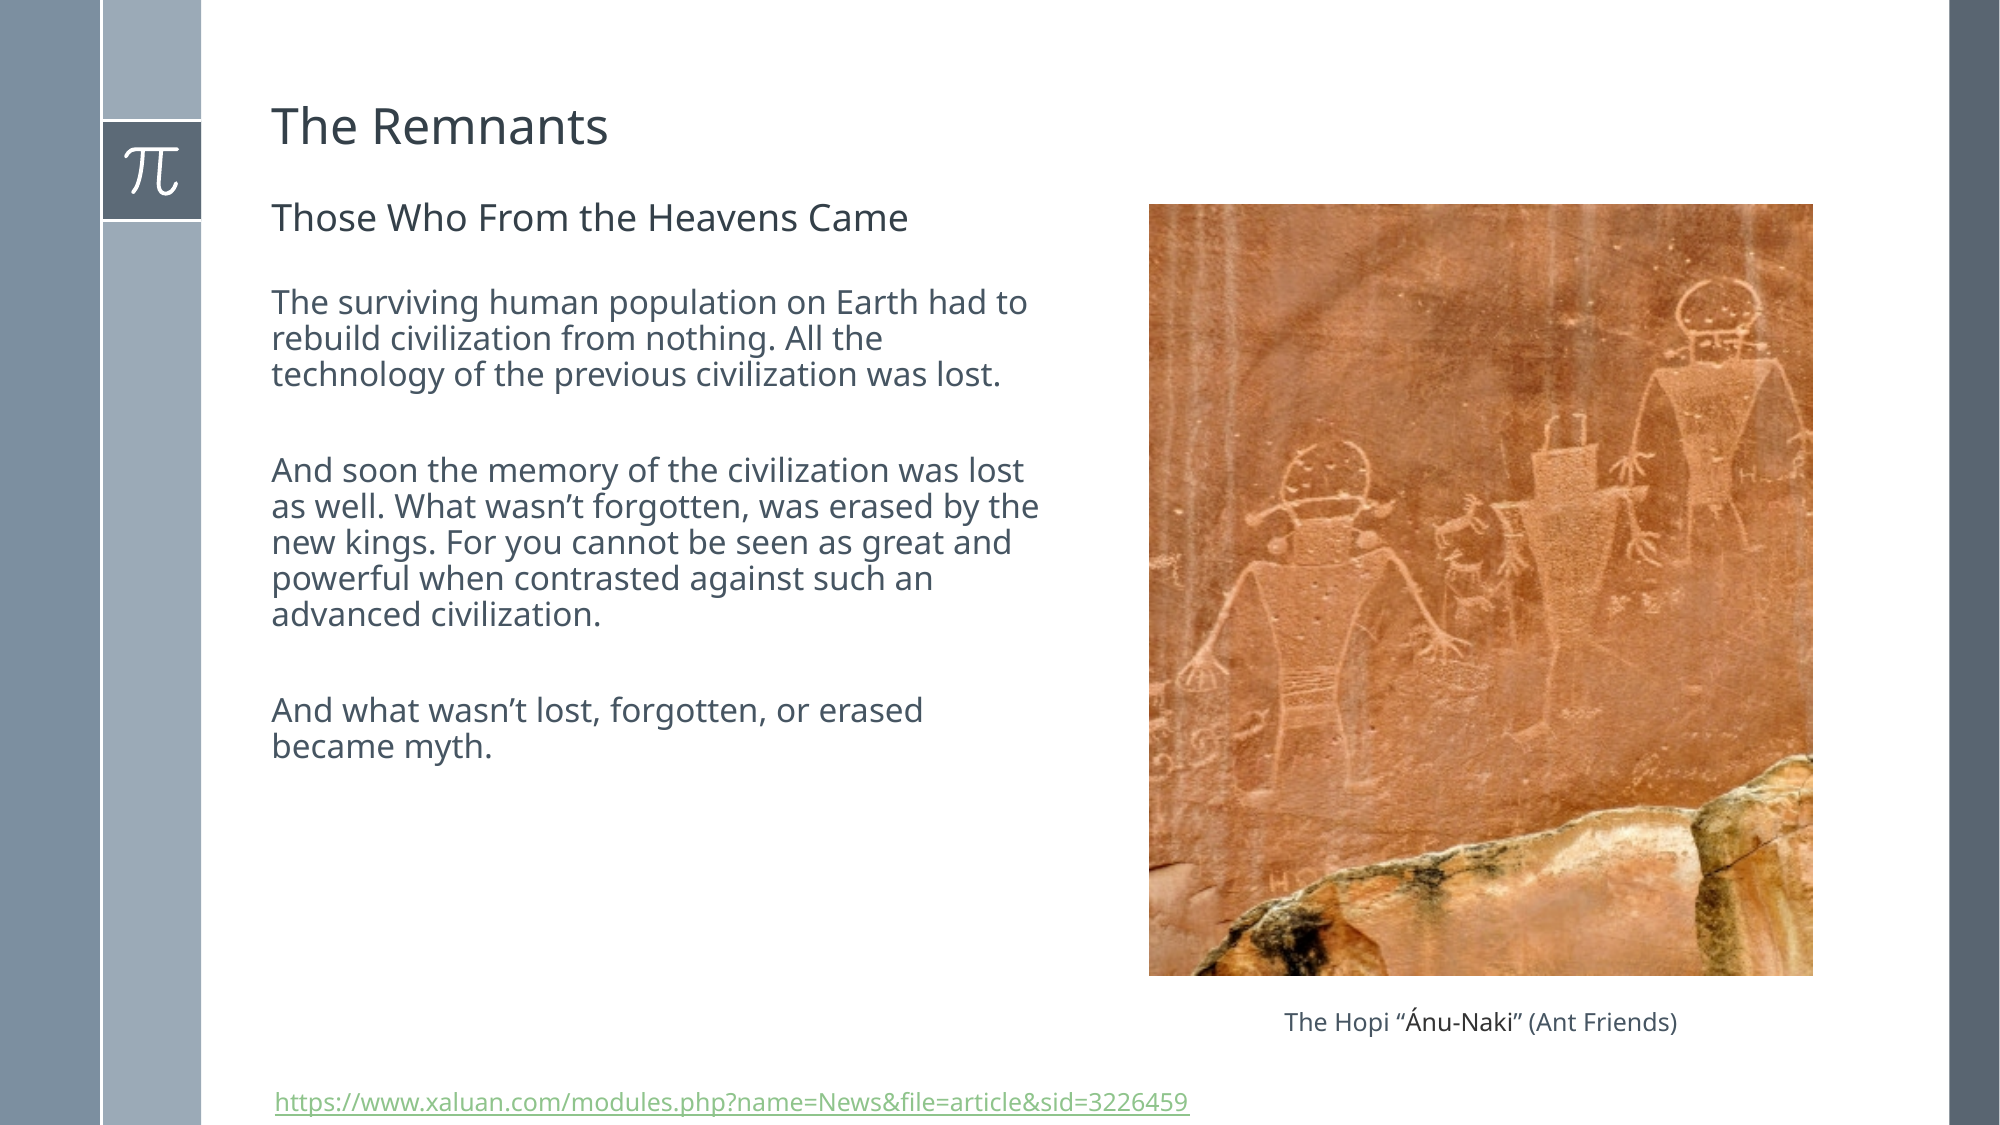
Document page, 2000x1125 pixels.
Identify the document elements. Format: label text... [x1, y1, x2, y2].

text_box The surviving human population on Earth had to rebuild civilization from nothing. All the technology of the previous civilization was lost. And soon the memory of the civilization was lost as well. What wasn’t forgotten, was erased by the new kings. For you cannot be seen as great and powerful when contrasted against such an advanced civilization. And what wasn’t lost, forgotten, or erased became myth. [256, 278, 1063, 1063]
picture [1149, 204, 1813, 976]
text_box The Hopi “Ánu-Naki” (Ant Friends) [1093, 999, 1869, 1045]
text_box Those Who From the Heavens Came [256, 162, 1862, 247]
title The Remnants [256, 96, 1862, 162]
text_box https://www.xaluan.com/modules.php?name=News&file=article&sid=3226459 [259, 1079, 1862, 1125]
